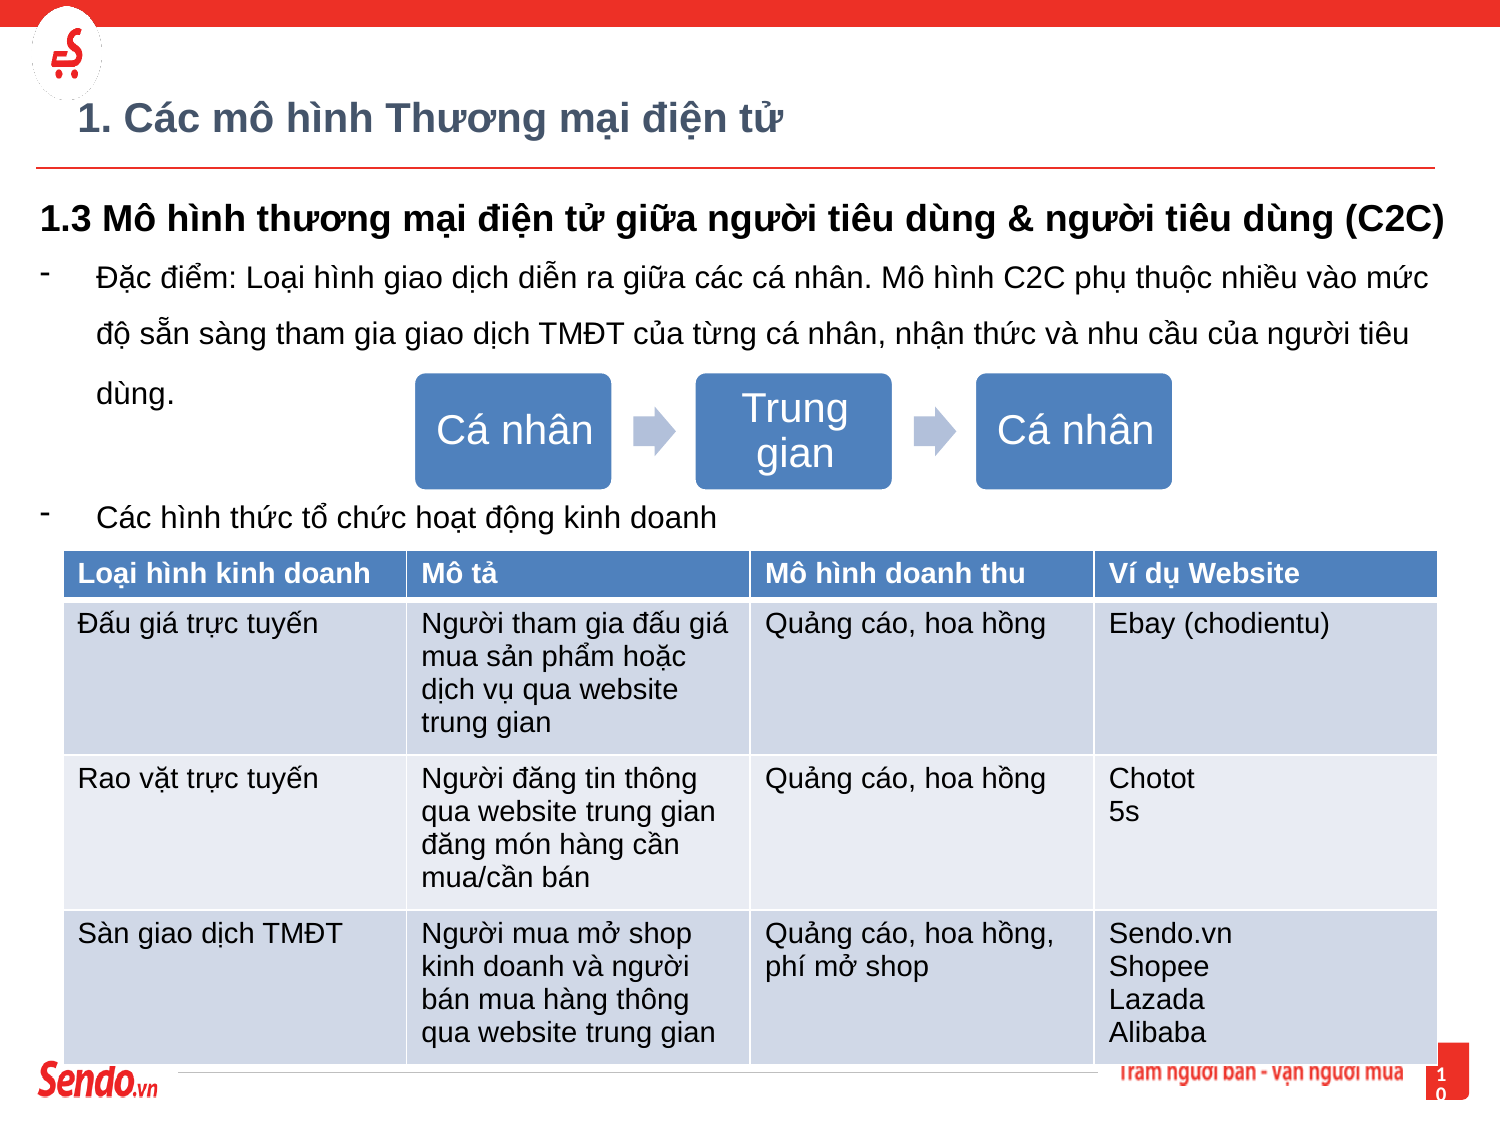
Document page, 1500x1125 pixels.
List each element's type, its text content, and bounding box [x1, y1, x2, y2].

picture [36, 1038, 158, 1098]
table_header Mô hình doanh thu [751, 551, 1093, 597]
table_cell Người mua mở shop kinh doanh và người bán mua hàng thông qua website trung gian [407, 911, 749, 1064]
table_header Ví dụ Website [1095, 551, 1437, 597]
table_cell Ebay (chodientu) [1095, 603, 1437, 754]
table_cell Chotot 5s [1095, 756, 1437, 909]
table_header Mô tả [407, 551, 749, 597]
title 1. Các mô hình Thương mại điện tử [62, 75, 1357, 163]
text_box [412, 342, 1176, 520]
table_cell Người tham gia đấu giá mua sản phẩm hoặc dịch vụ qua website trung gian [407, 603, 749, 754]
picture [31, 6, 102, 100]
picture [1118, 1066, 1403, 1086]
table_cell Sendo.vn Shopee Lazada Alibaba [1095, 911, 1437, 1064]
text_box 1.3 Mô hình thương mại điện tử giữa người tiêu dùng & người tiêu dùng (C2C) Đặc điểm: Loại hình giao dịch diễn ra giữa các cá nhân. Mô hình C2C phụ thuộc nhiều vào mức độ sẵn sàng tham gia giao dịch TMĐT của từng cá nhân, nhận thức và nhu cầu của người tiêu dùng. Các hình thức tổ chức hoạt động kinh doanh [24, 163, 1476, 860]
table_cell Quảng cáo, hoa hồng [751, 756, 1093, 909]
table_cell Đấu giá trực tuyến [64, 603, 406, 754]
table_cell Quảng cáo, hoa hồng [751, 603, 1093, 754]
table_cell Quảng cáo, hoa hồng, phí mở shop [751, 911, 1093, 1064]
table_cell Sàn giao dịch TMĐT [64, 911, 406, 1064]
table_cell Người đăng tin thông qua website trung gian đăng món hàng cần mua/cần bán [407, 756, 749, 909]
table_header Loại hình kinh doanh [64, 551, 406, 597]
table_cell Rao vặt trực tuyến [64, 756, 406, 909]
